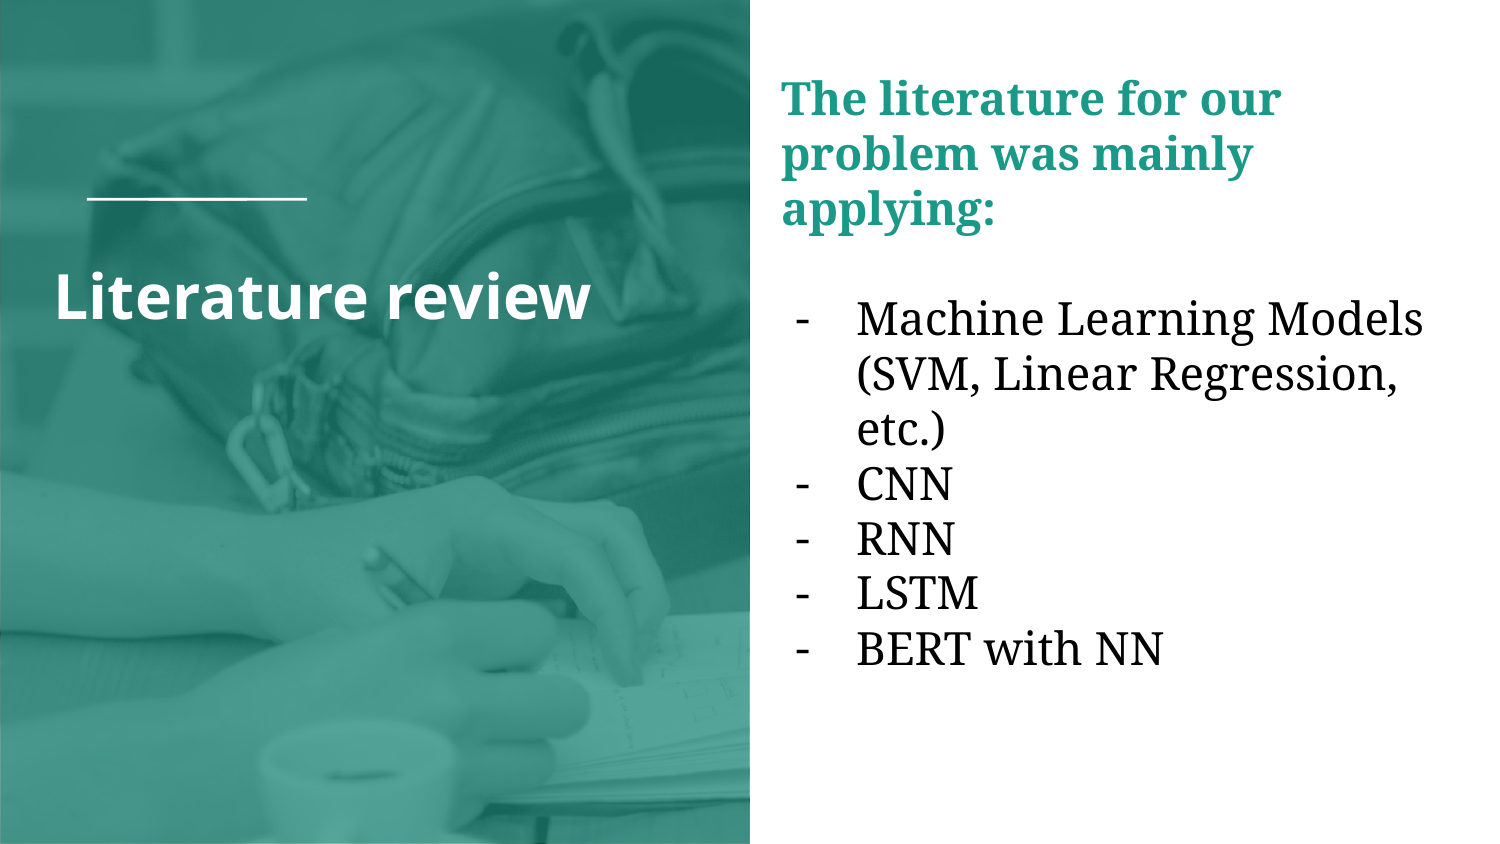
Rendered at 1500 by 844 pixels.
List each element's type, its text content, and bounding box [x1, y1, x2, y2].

text_box The literature for our problem was mainly applying: Machine Learning Models (SVM, Linear Regression, etc.) CNN RNN LSTM BERT with NN [766, 54, 1478, 690]
title Literature review [38, 242, 686, 519]
